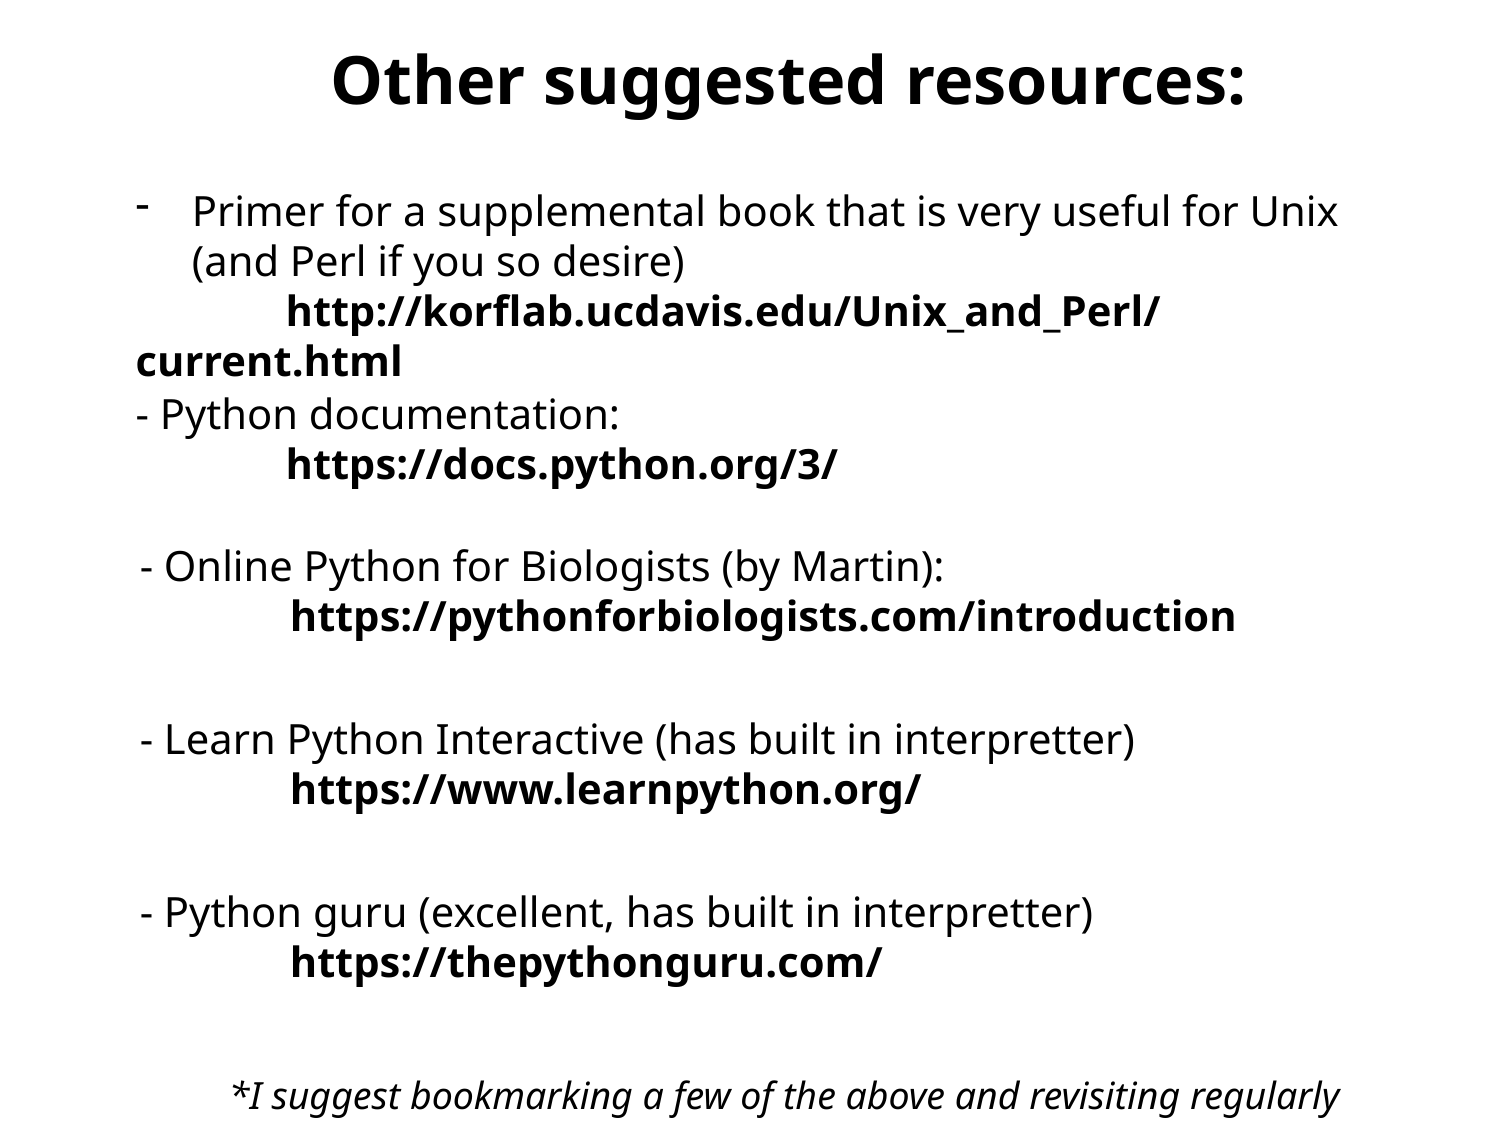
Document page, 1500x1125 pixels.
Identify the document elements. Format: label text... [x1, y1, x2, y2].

text_box - Python documentation: https://docs.python.org/3/ [120, 380, 1442, 495]
text_box Primer for a supplemental book that is very useful for Unix (and Perl if you so desire) http://korflab.ucdavis.edu/Unix_and_Perl/current.html [120, 177, 1442, 380]
text_box Other suggested resources: [315, 30, 1446, 205]
text_box - Python guru (excellent, has built in interpretter) https://thepythonguru.com/ [124, 877, 1236, 993]
text_box - Learn Python Interactive (has built in interpretter) https://www.learnpython.org/ [125, 705, 1446, 820]
text_box - Online Python for Biologists (by Martin): https://pythonforbiologists.com/introduction [125, 532, 1446, 648]
text_box *I suggest bookmarking a few of the above and revisiting regularly [214, 1064, 1356, 1125]
